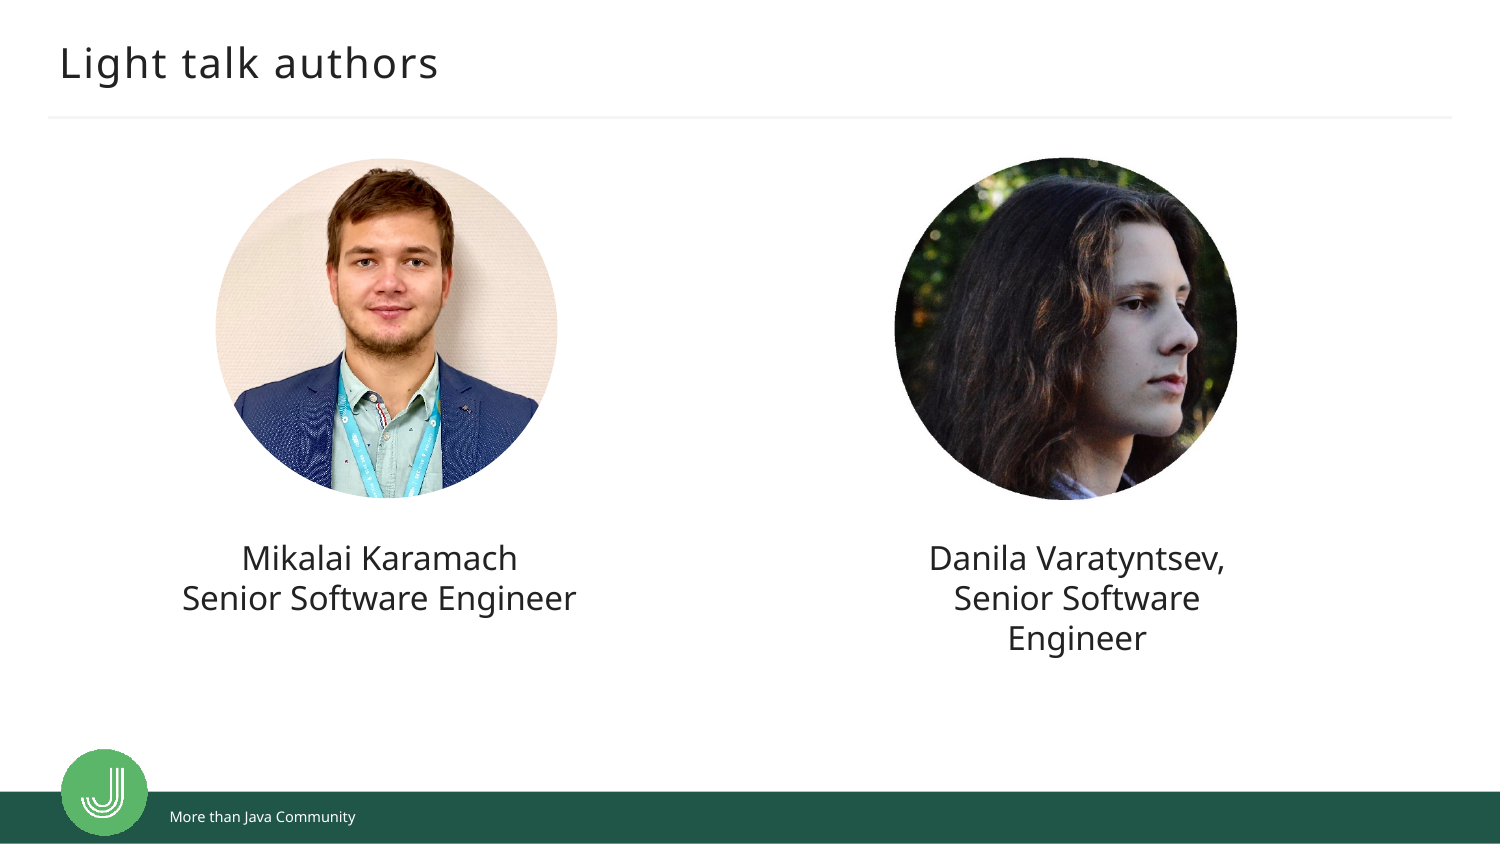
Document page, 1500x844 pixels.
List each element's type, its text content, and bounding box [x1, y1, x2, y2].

picture [215, 158, 558, 499]
text_box Mikalai Karamach Senior Software Engineer [128, 530, 632, 625]
picture [59, 747, 149, 837]
title Light talk authors [59, 37, 1442, 87]
text_box Danila Varatyntsev, Senior Software Engineer [877, 530, 1278, 665]
picture [890, 150, 1265, 512]
